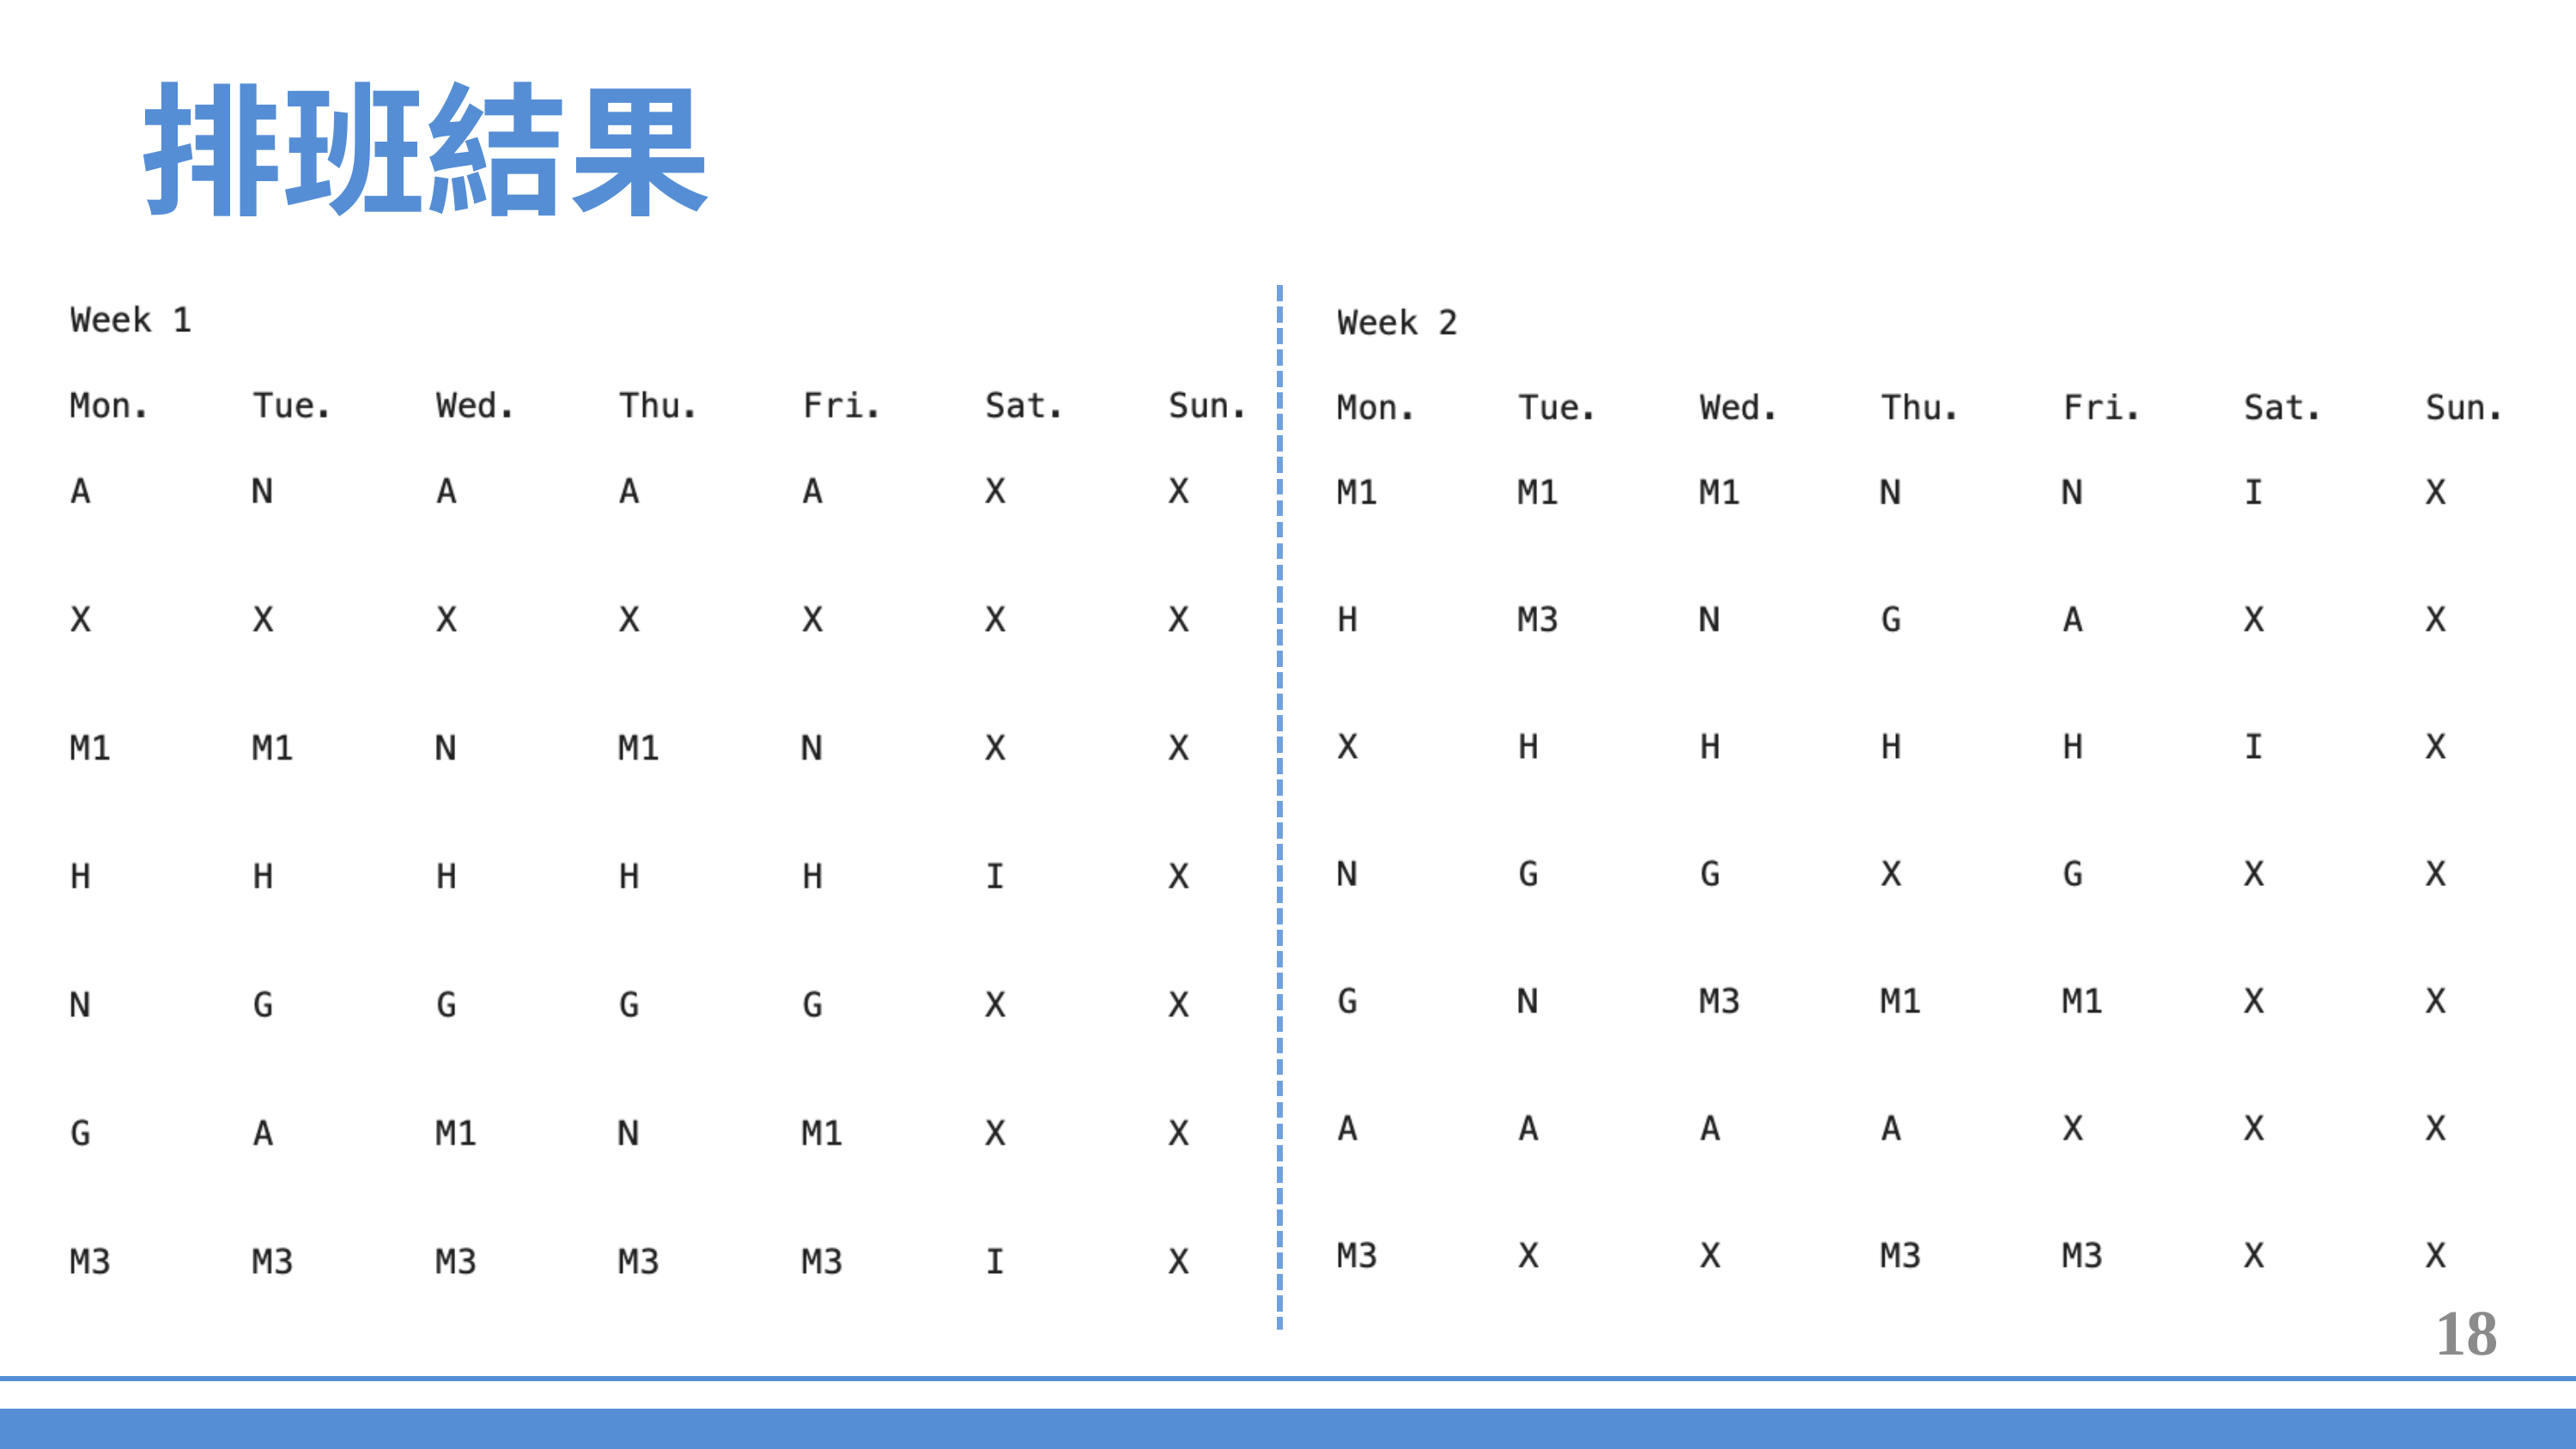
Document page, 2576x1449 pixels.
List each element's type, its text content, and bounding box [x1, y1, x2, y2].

text_box [0, 1409, 2576, 1449]
slide_number 18 [2210, 1339, 2512, 1355]
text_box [45, 284, 2531, 1330]
text_box 排班結果 [139, 60, 1030, 233]
